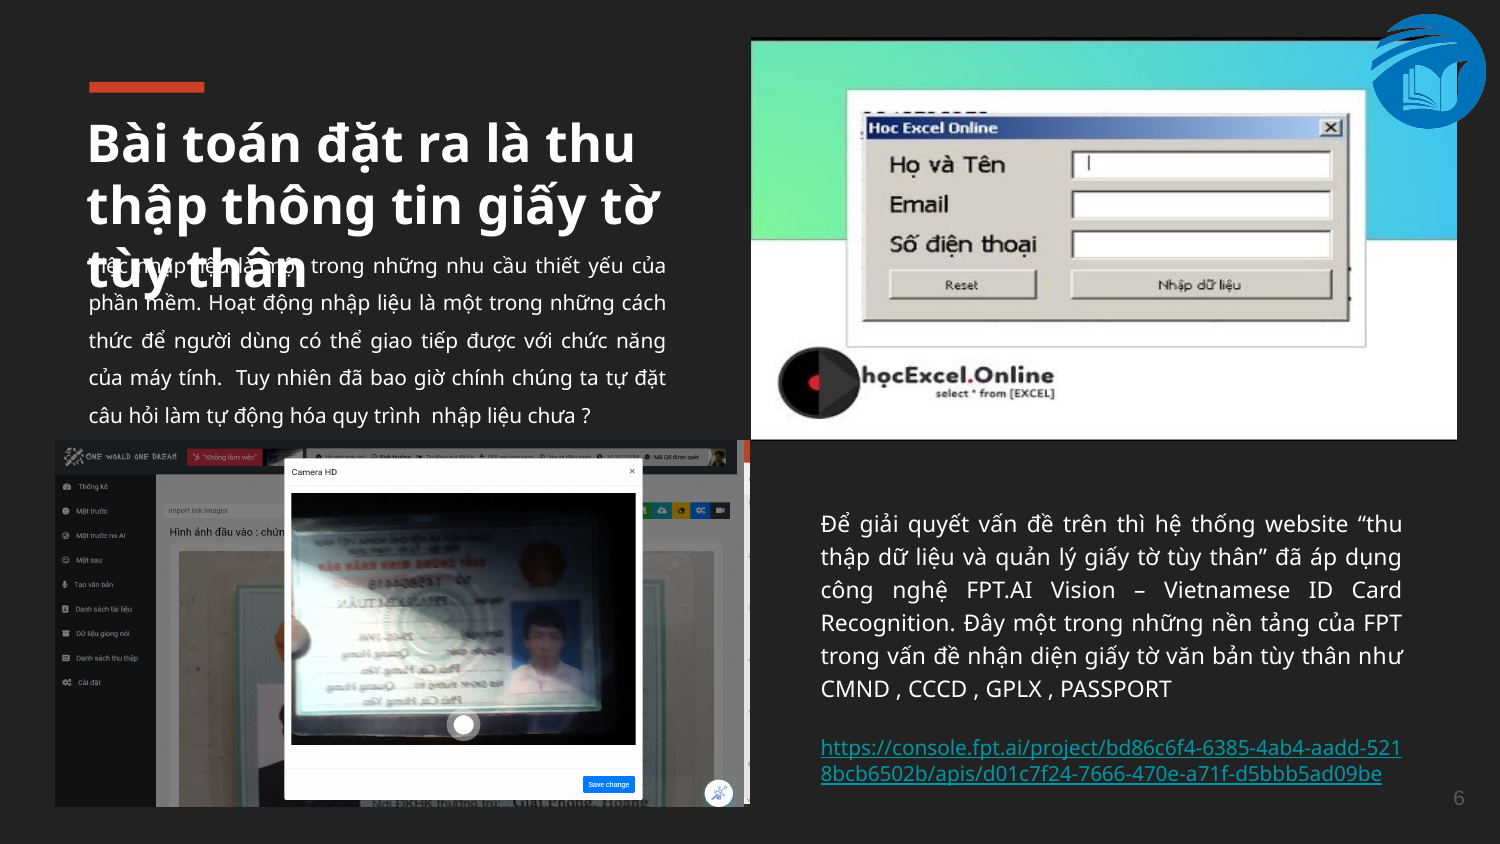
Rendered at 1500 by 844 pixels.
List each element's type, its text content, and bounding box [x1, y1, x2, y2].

picture [55, 13, 1486, 808]
slide_number 6 [1389, 764, 1480, 830]
subtitle Để giải quyết vấn đề trên thì hệ thống website “thu thập dữ liệu và quản lý giấy tờ tùy thân” đã áp dụng công nghệ FPT.AI Vision – Vietnamese ID Card Recognition. Đây một trong những nền tảng của FPT trong vấn đề nhận diện giấy tờ văn bản tùy thân như CMND , CCCD , GPLX , PASSPORT https://console.fpt.ai/project/bd86c6f4-6385-4ab4-aadd-5218bcb6502b/apis/d01c7f24-7666-470e-a71f-d5bbb5ad09be [805, 489, 1419, 639]
title Bài toán đặt ra là thu thập thông tin giấy tờ tùy thân [71, 95, 746, 239]
subtitle Việc nhập liệu là một trong những nhu cầu thiết yếu của phần mềm. Hoạt động nhập liệu là một trong những cách thức để người dùng có thể giao tiếp được với chức năng của máy tính. Tuy nhiên đã bao giờ chính chúng ta tự đặt câu hỏi làm tự động hóa quy trình nhập liệu chưa ? [73, 225, 682, 421]
